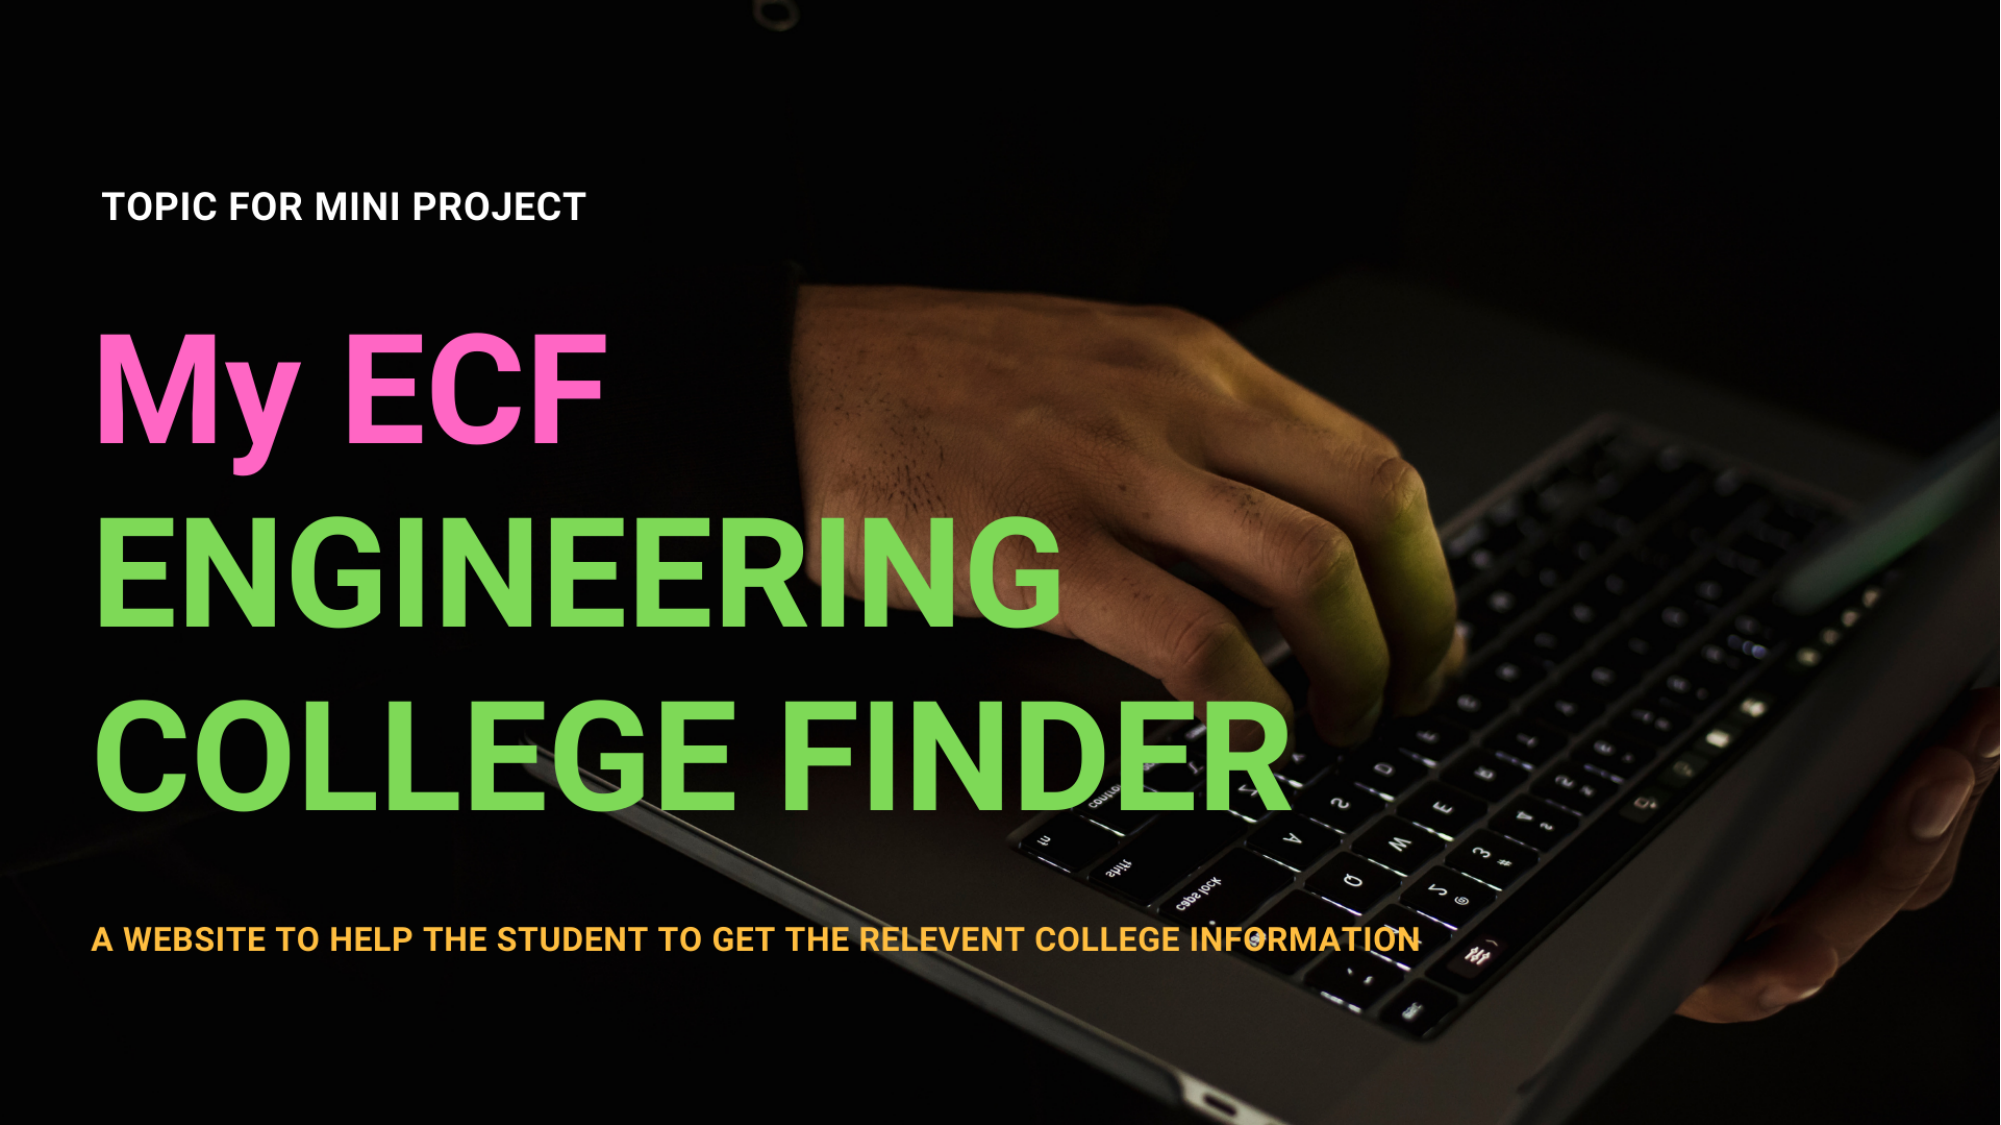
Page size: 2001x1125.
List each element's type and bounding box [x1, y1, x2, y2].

list [0, 0, 2000, 1125]
